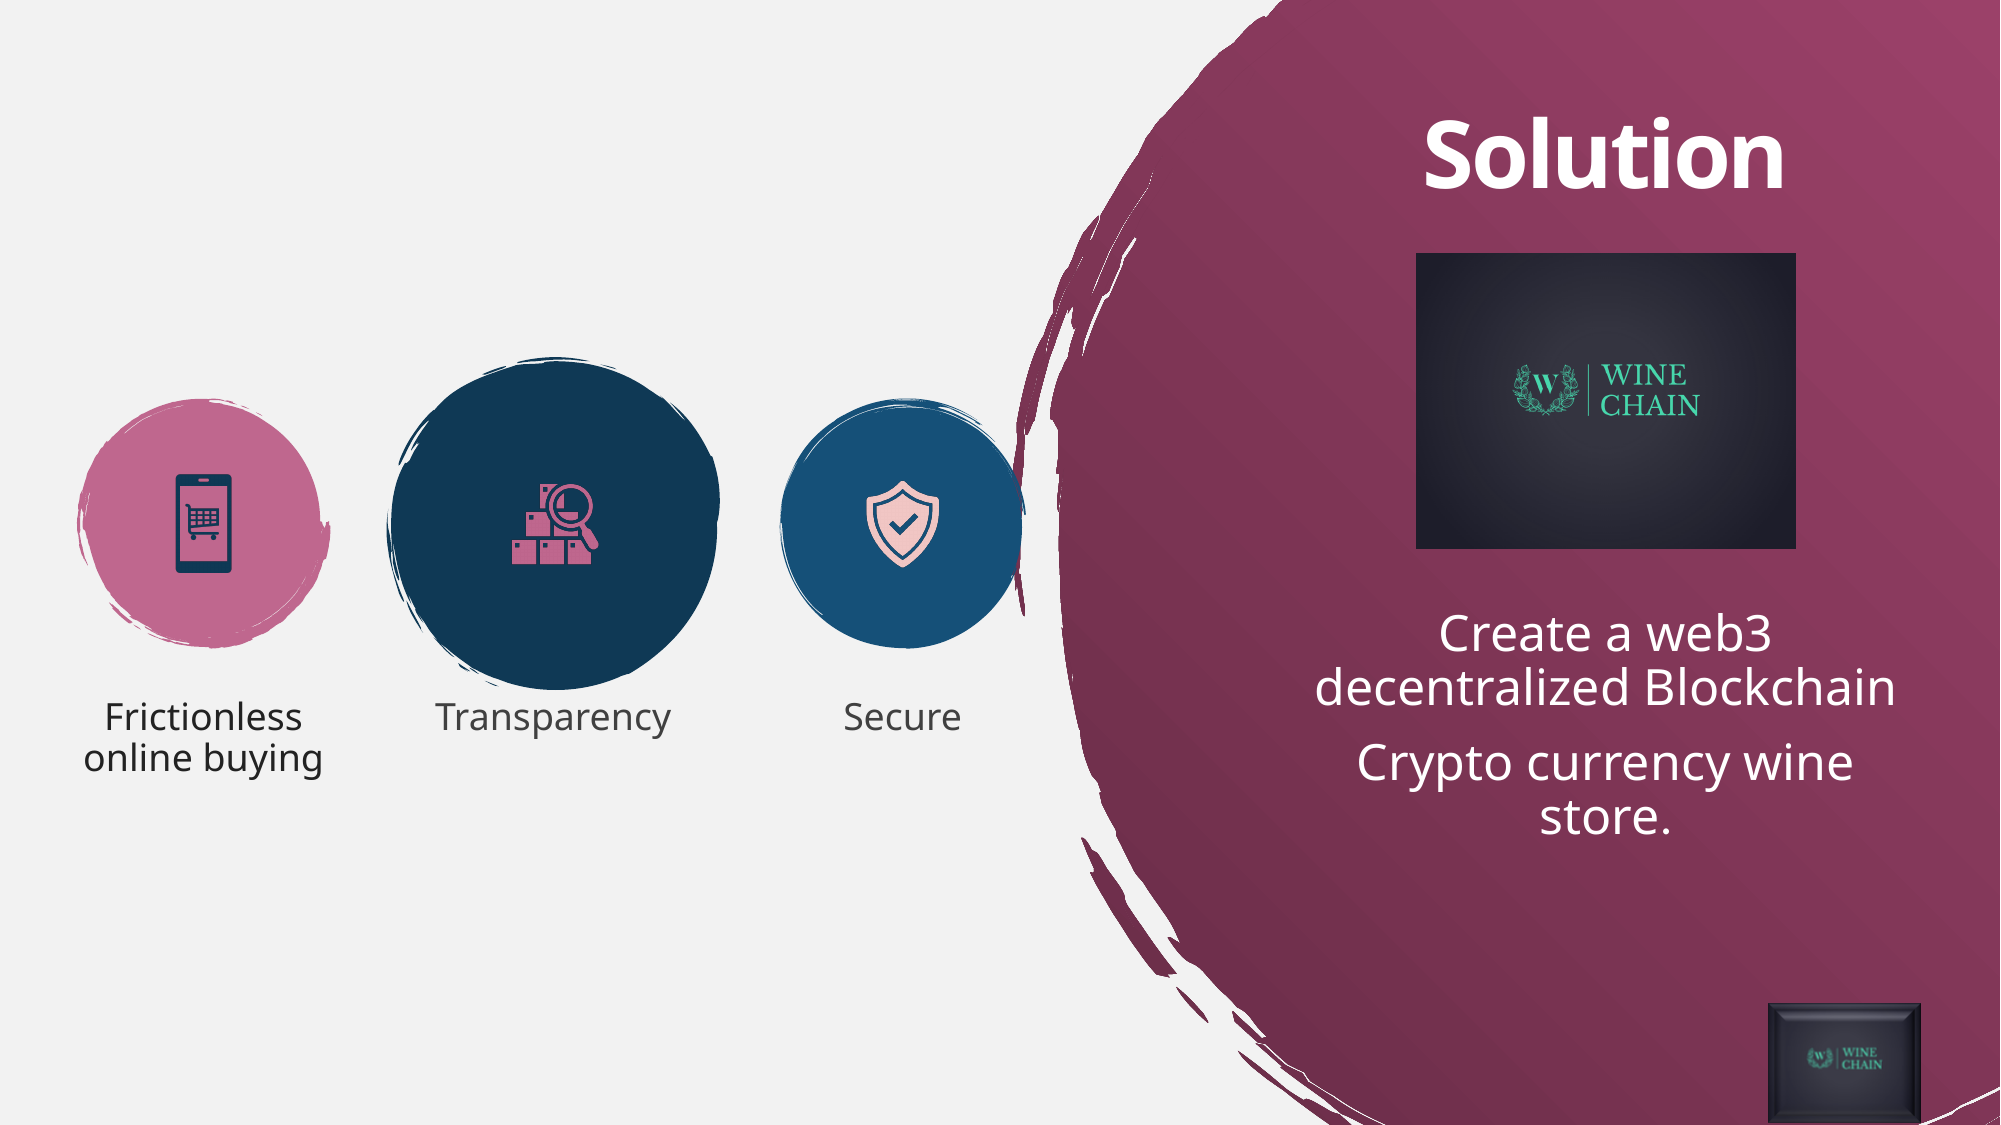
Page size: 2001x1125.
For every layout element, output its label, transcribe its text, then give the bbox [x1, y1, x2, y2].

picture [502, 472, 605, 575]
picture [1766, 1001, 1923, 1125]
picture [851, 472, 954, 575]
list Transparency [420, 698, 687, 758]
list Secure [769, 698, 1036, 758]
title Solution [1397, 90, 1815, 209]
picture [1416, 253, 1796, 549]
picture [152, 472, 255, 575]
subtitle Create a web3 decentralized Blockchain Crypto currency wine store. [1289, 608, 1923, 841]
list Frictionless online buying [70, 698, 337, 794]
